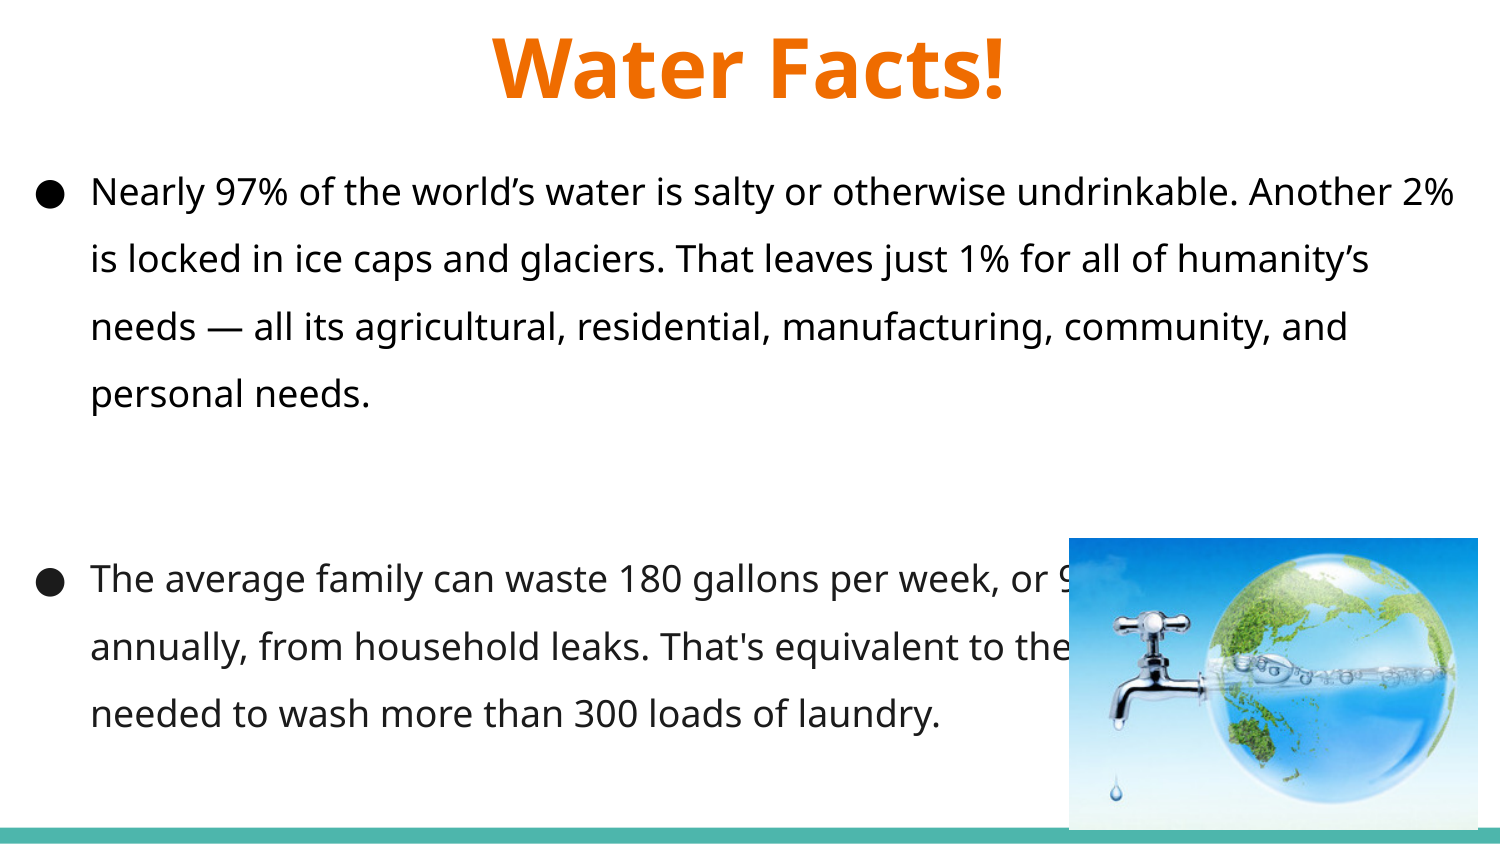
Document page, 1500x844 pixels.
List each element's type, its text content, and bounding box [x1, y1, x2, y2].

picture [1069, 538, 1479, 830]
title Water Facts! [0, 0, 1500, 116]
list Nearly 97% of the world’s water is salty or otherwise undrinkable. Another 2% is locked in ice caps and glaciers. That leaves just 1% for all of humanity’s needs — all its agricultural, residential, manufacturing, community, and personal needs. The average family can waste 180 gallons per week, or 9,400 gallons of water annually, from household leaks. That's equivalent to the amount of water needed to wash more than 300 loads of laundry. [0, 130, 1500, 767]
